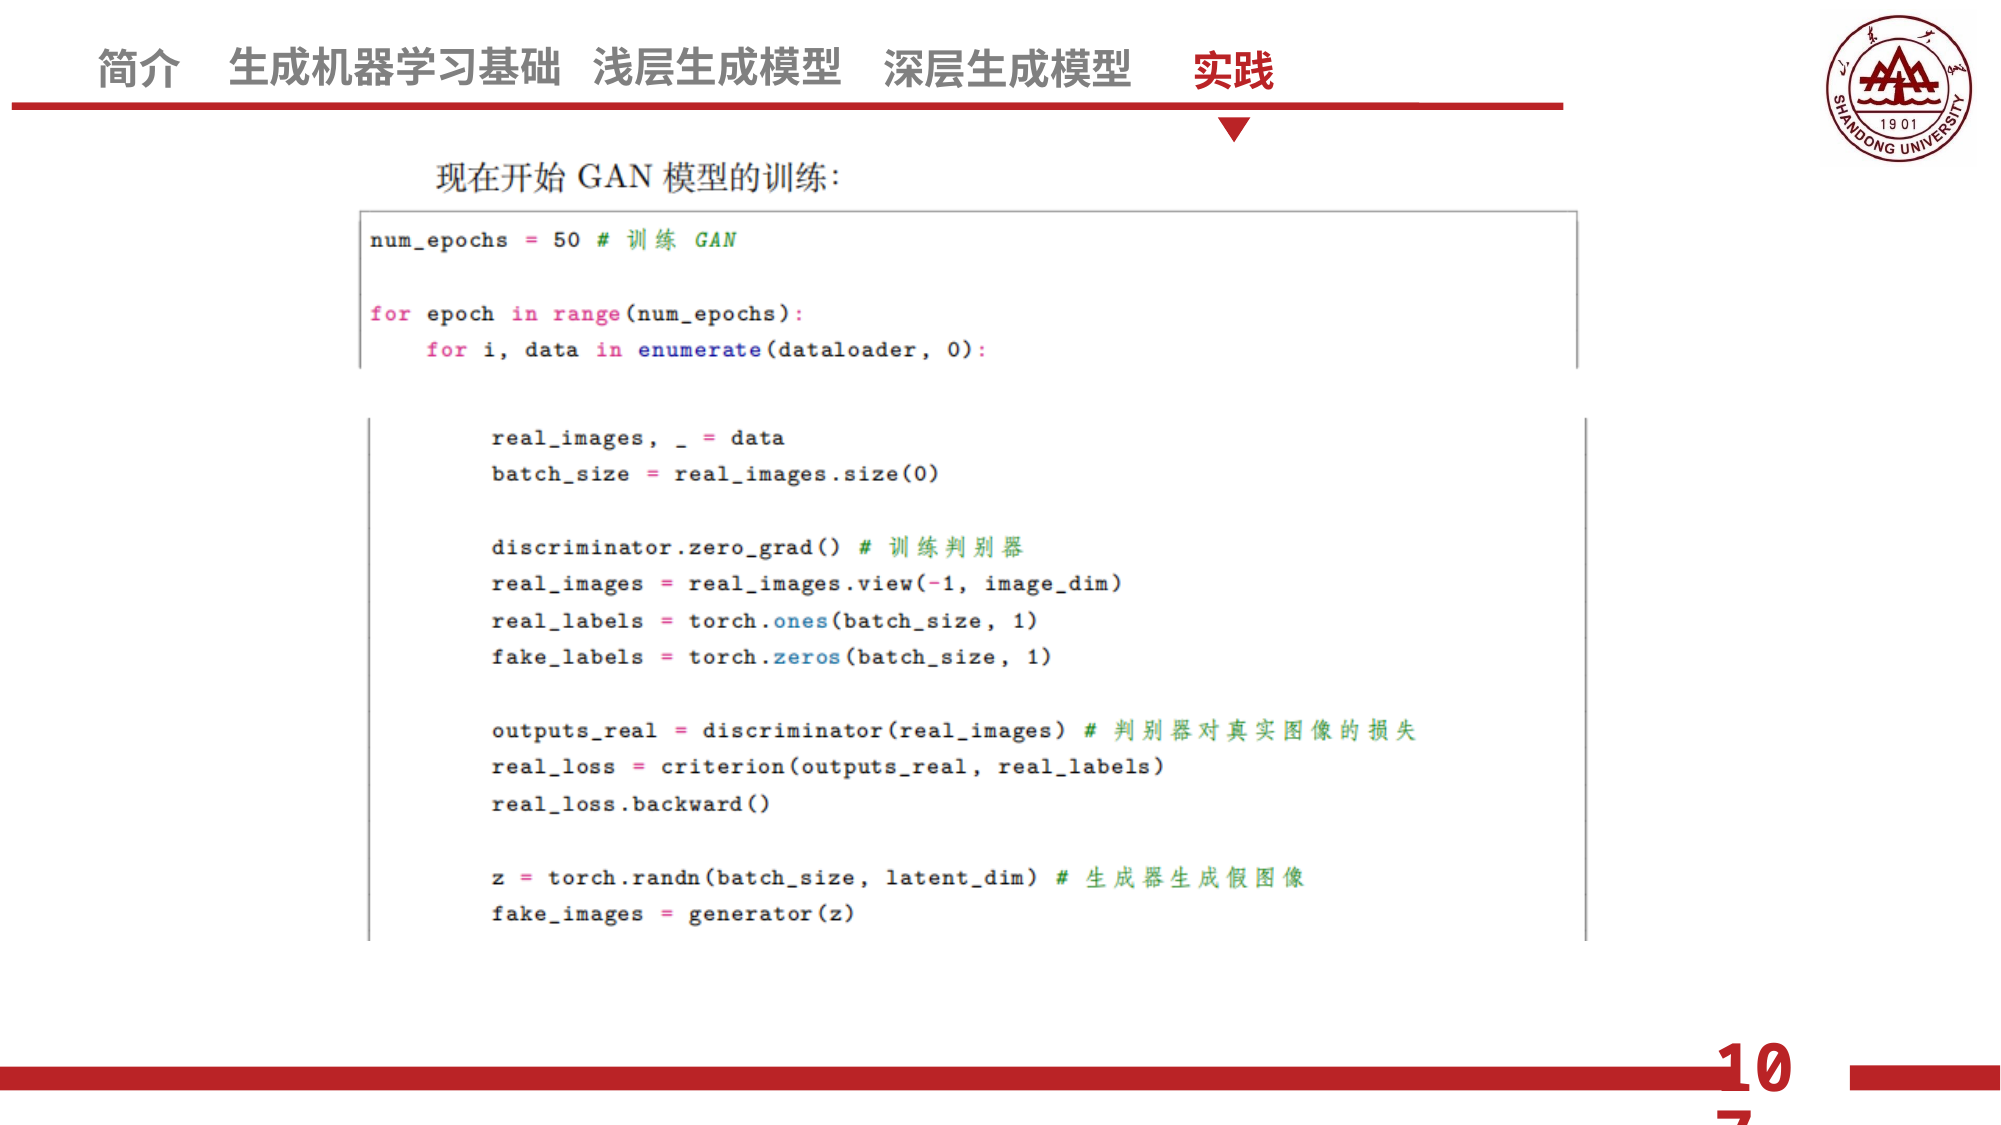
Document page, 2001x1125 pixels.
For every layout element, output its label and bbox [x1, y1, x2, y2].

picture [1820, 9, 1977, 167]
picture [350, 401, 1607, 942]
picture [313, 152, 1594, 377]
